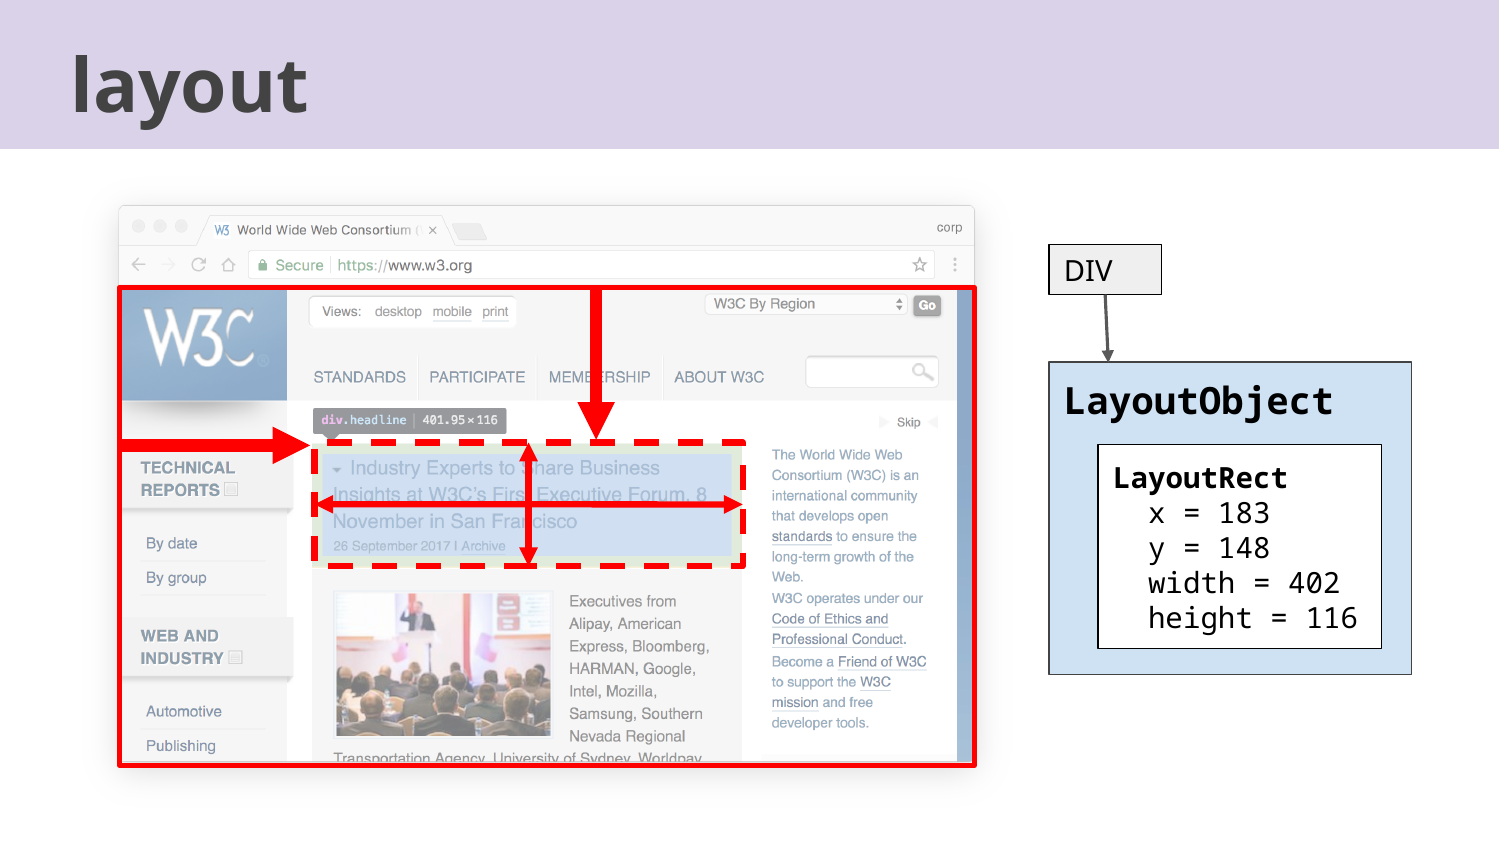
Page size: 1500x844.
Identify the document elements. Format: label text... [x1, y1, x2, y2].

text_box layout [55, 0, 1465, 142]
text_box LayoutRect x = 183 y = 148 width = 402 height = 116 [1098, 444, 1382, 649]
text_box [1104, 294, 1109, 364]
text_box DIV [1048, 244, 1162, 295]
text_box LayoutObject [1048, 361, 1412, 675]
text_box [0, 0, 1499, 149]
picture [74, 169, 1020, 815]
